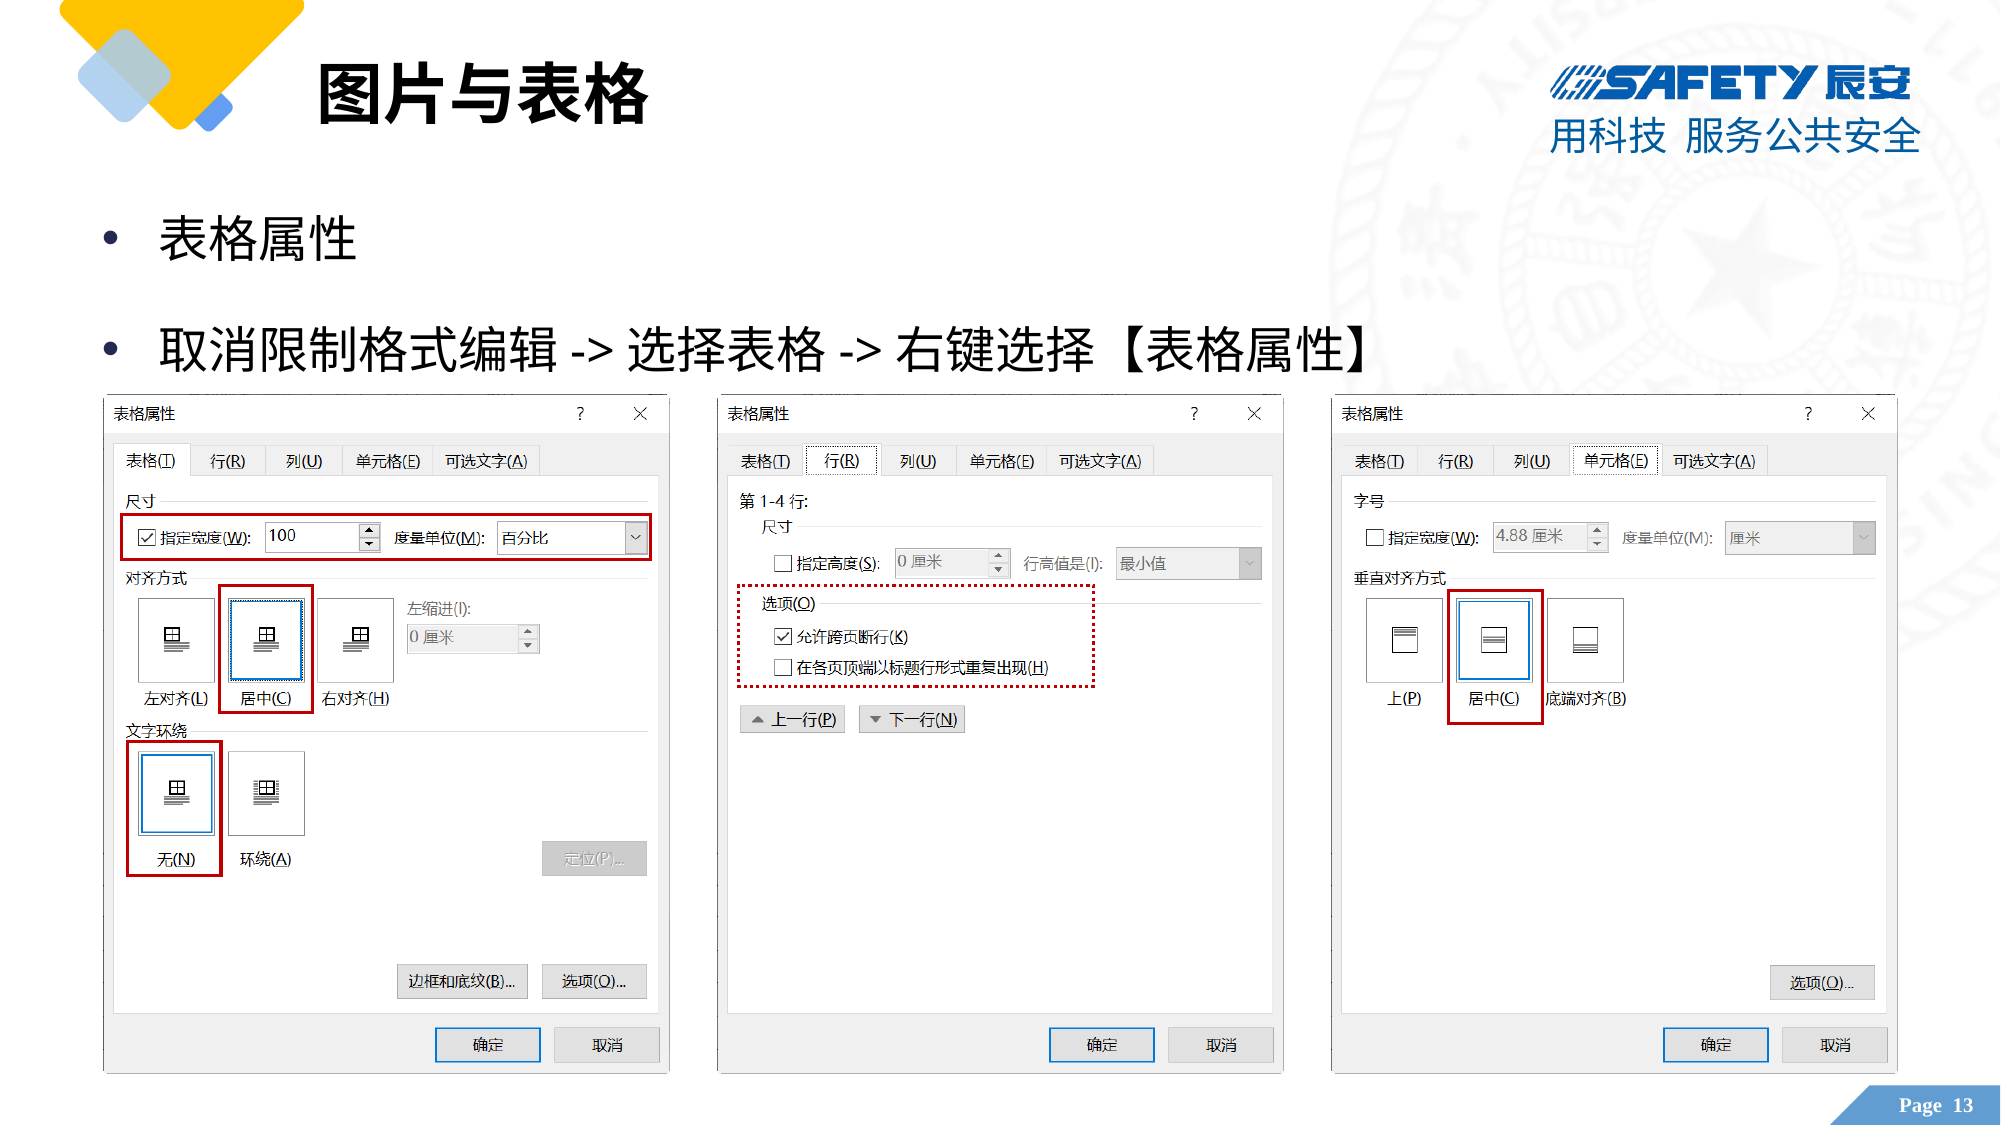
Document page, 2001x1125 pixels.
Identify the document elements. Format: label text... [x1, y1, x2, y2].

picture [717, 0, 2001, 1074]
list 表格属性 取消限制格式编辑->选择表格->右键选择【表格属性】 [86, 169, 1914, 310]
picture [103, 394, 670, 1074]
title 图片与表格 [301, 57, 1532, 137]
